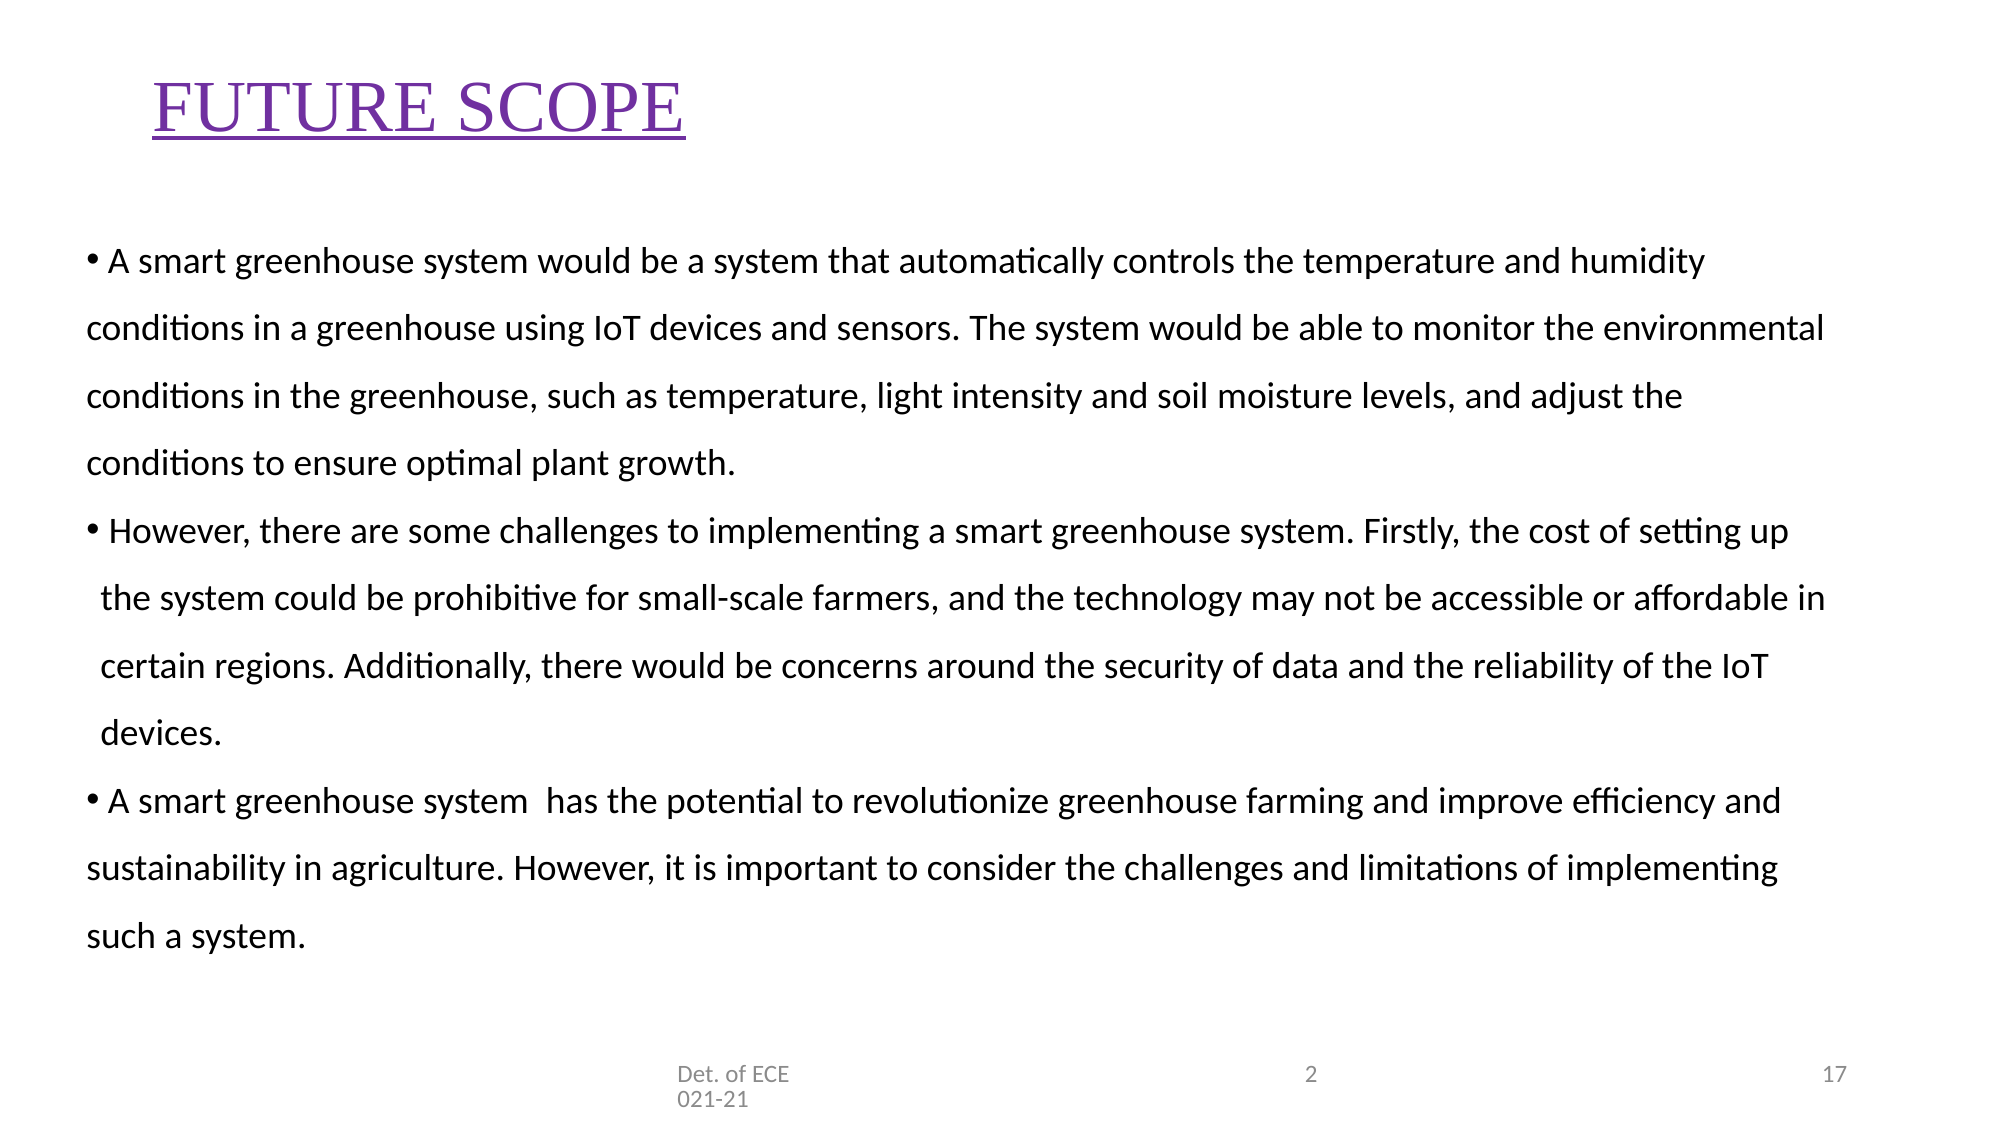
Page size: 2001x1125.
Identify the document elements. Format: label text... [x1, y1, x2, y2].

footer Det. of ECE 2021-21 [662, 1042, 1338, 1103]
text_box A smart greenhouse system would be a system that automatically controls the temperature and humidity conditions in a greenhouse using IoT devices and sensors. The system would be able to monitor the environmental conditions in the greenhouse, such as temperature, light intensity and soil moisture levels, and adjust the conditions to ensure optimal plant growth. However, there are some challenges to implementing a smart greenhouse system. Firstly, the cost of setting up the system could be prohibitive for small-scale farmers, and the technology may not be accessible or affordable in certain regions. Additionally, there would be concerns around the security of data and the reliability of the IoT devices. A smart greenhouse system has the potential to revolutionize greenhouse farming and improve efficiency and sustainability in agriculture. However, it is important to consider the challenges and limitations of implementing such a system. [71, 160, 1863, 964]
title FUTURE SCOPE [137, 59, 1863, 160]
slide_number 17 [1412, 1042, 1863, 1103]
